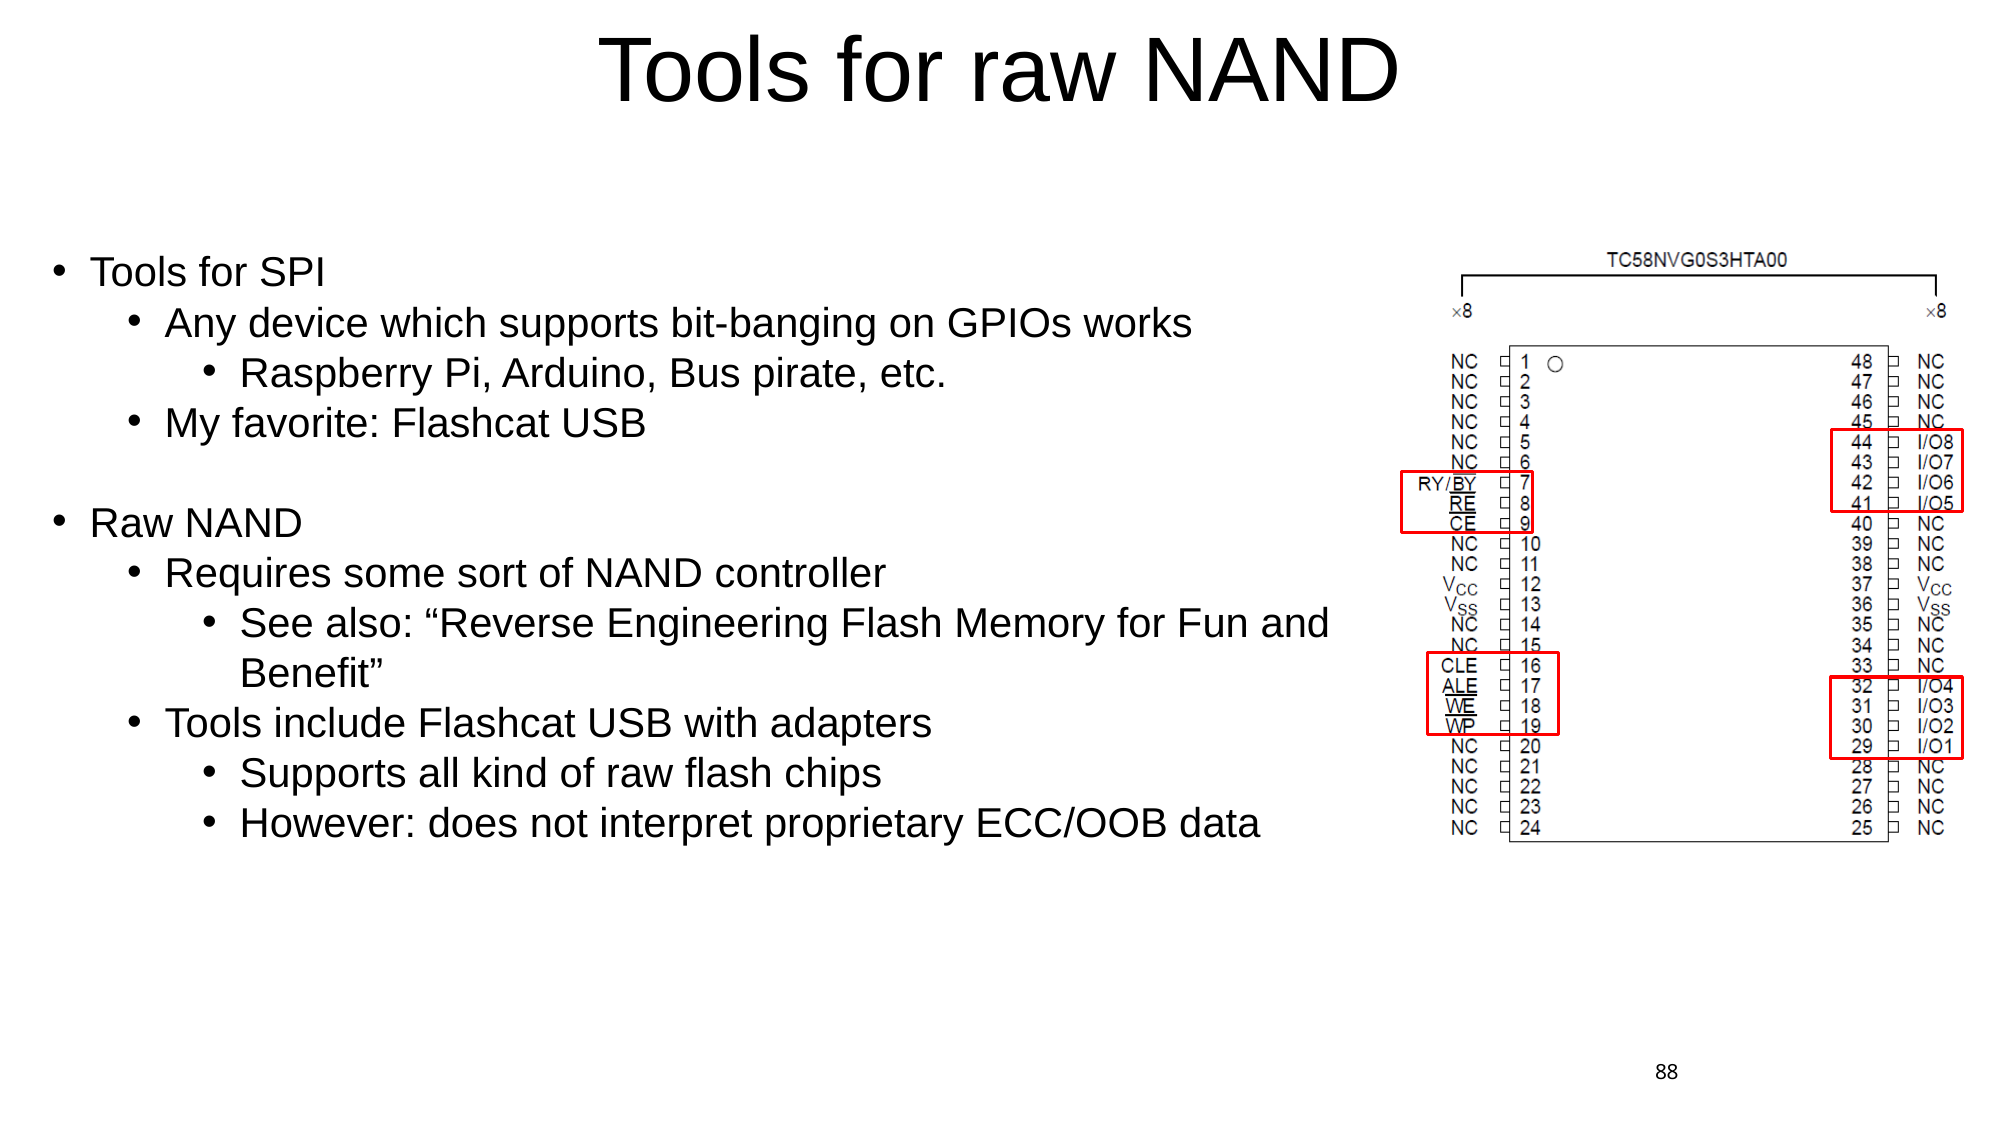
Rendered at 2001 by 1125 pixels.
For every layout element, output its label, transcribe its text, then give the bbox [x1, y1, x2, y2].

title Tools for raw NAND [99, 15, 1900, 158]
text_box [1401, 471, 1412, 533]
list Tools for SPI Any device which supports bit-banging on GPIOs works Raspberry Pi, Arduino, Bus pirate, etc. My favorite: Flashcat USB Raw NAND Requires some sort of NAND controller See also: “Reverse Engineering Flash Memory for Fun and Benefit” Tools include Flashcat USB with adapters Supports all kind of raw flash chips However: does not interpret proprietary ECC/OOB data [37, 237, 1413, 1058]
slide_number 88 [1433, 1042, 1900, 1103]
picture [1412, 232, 1997, 855]
